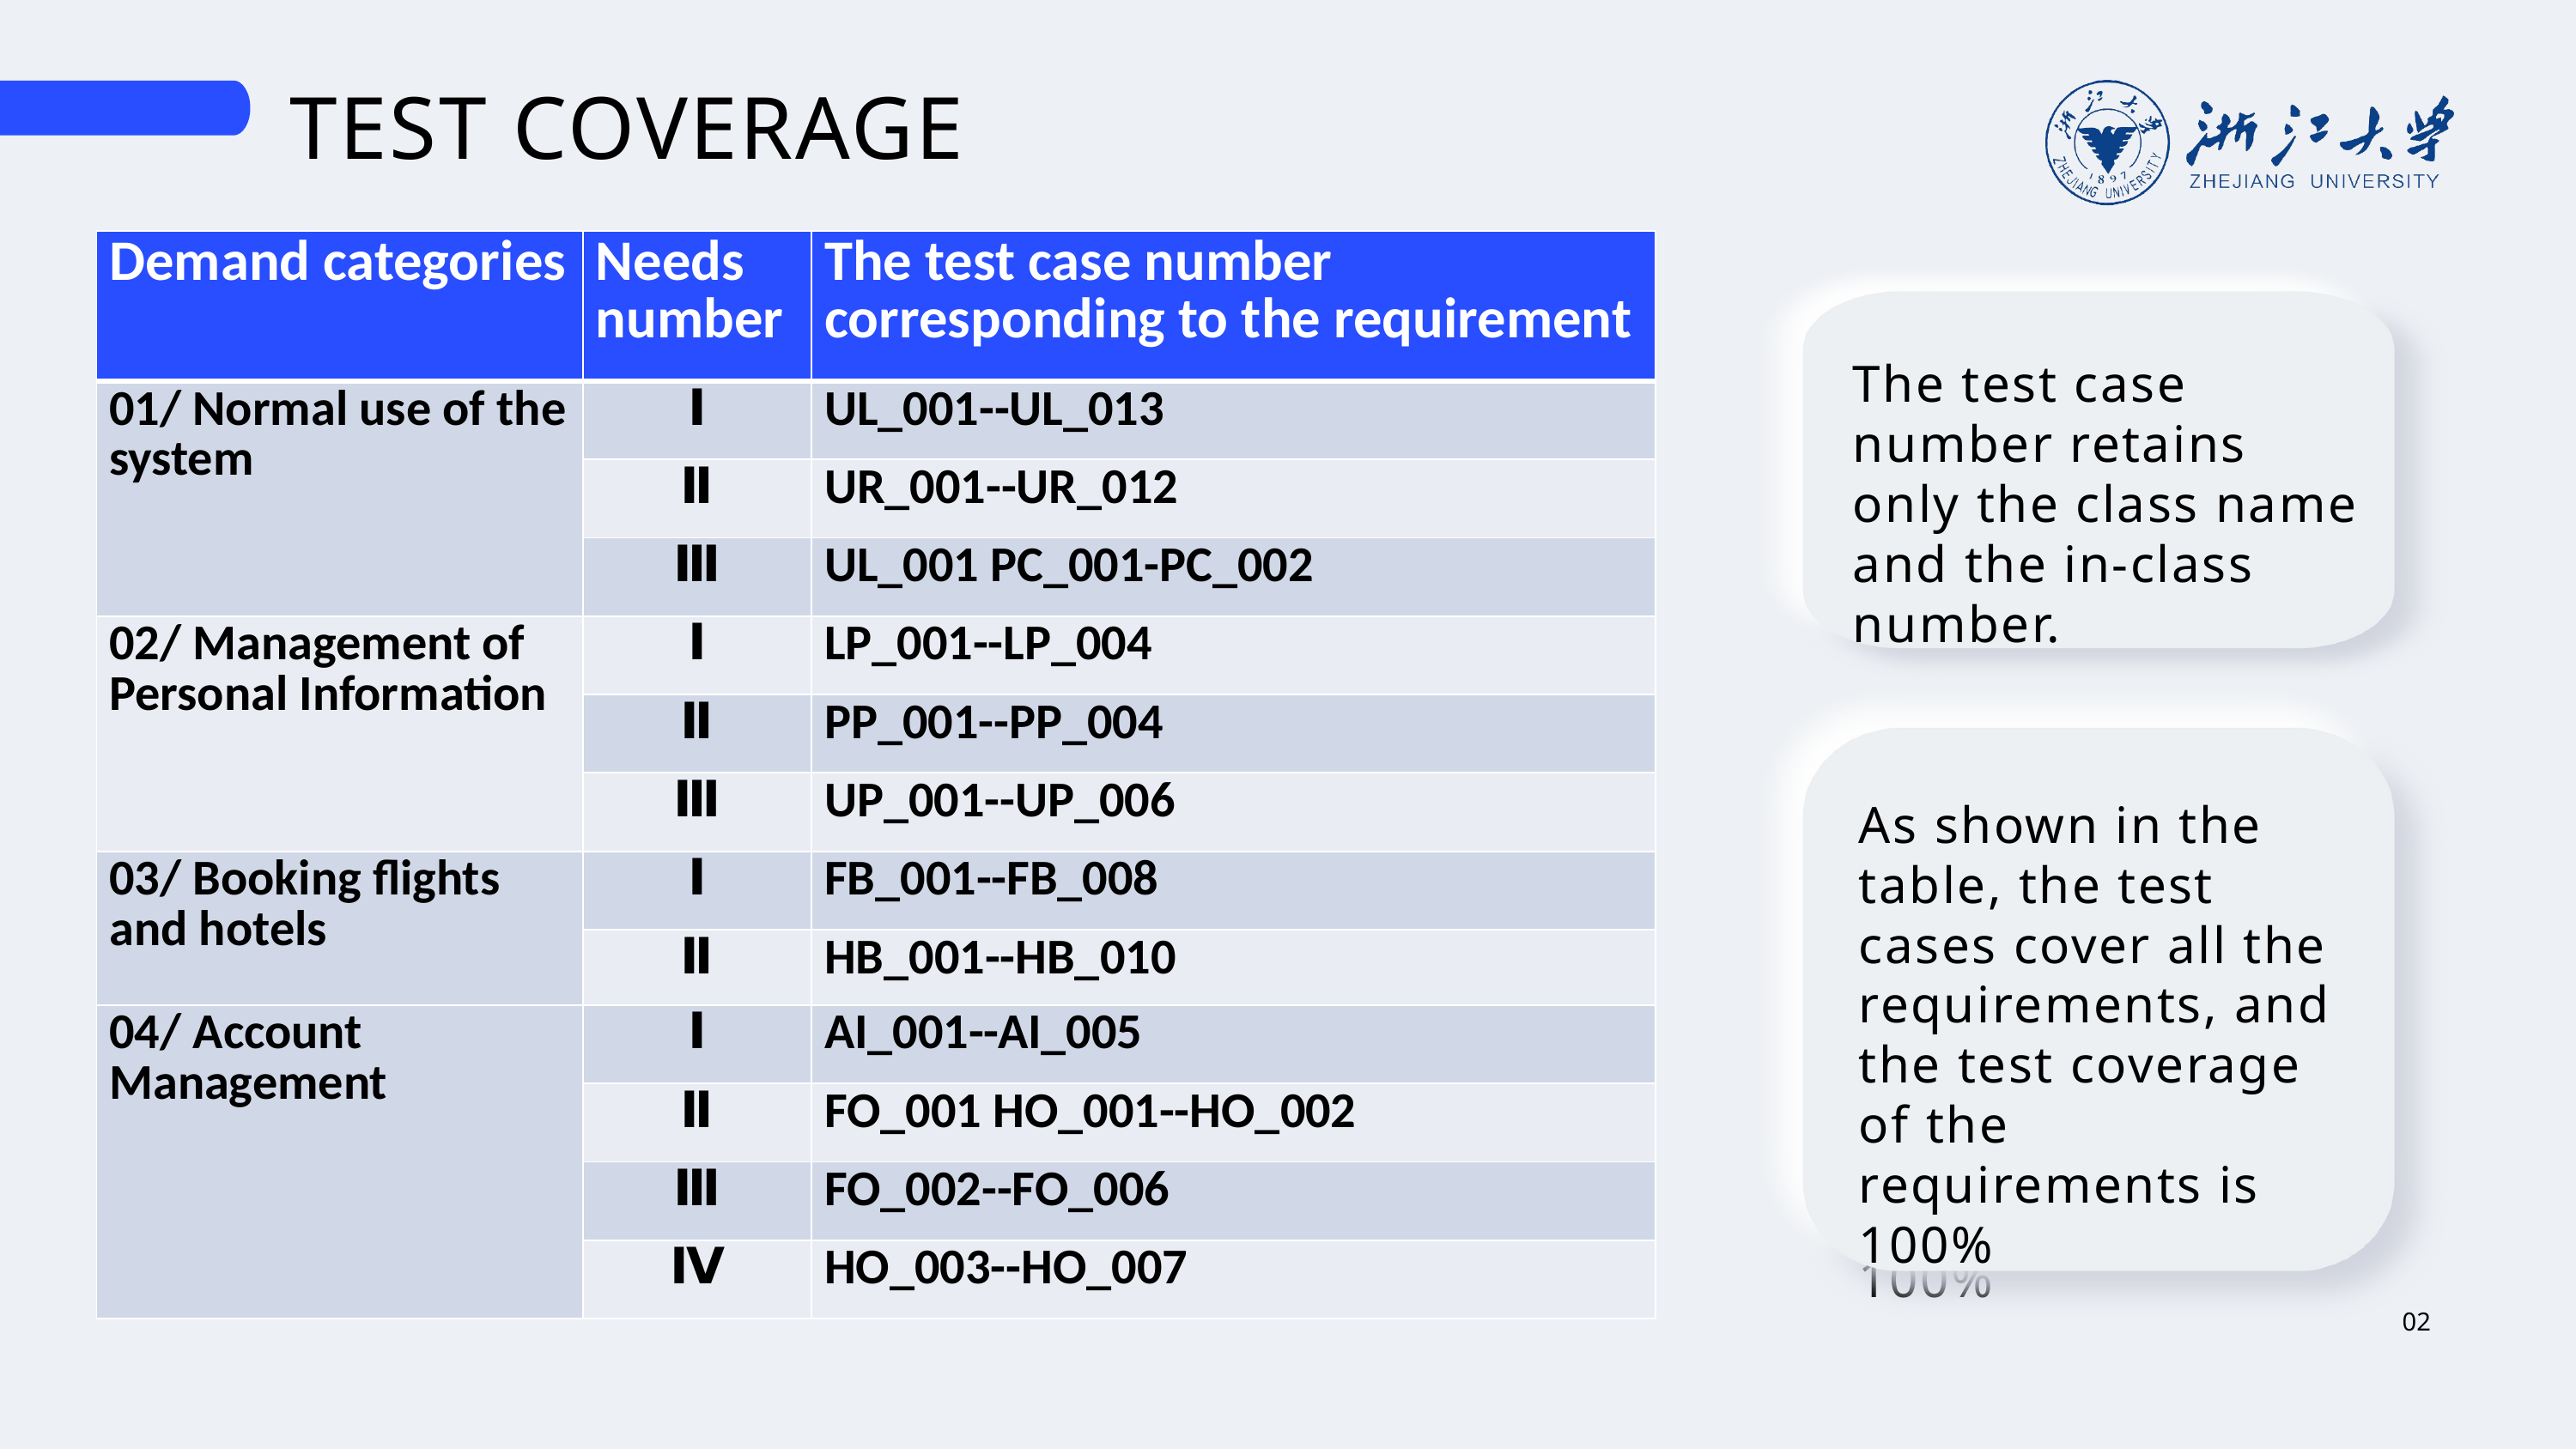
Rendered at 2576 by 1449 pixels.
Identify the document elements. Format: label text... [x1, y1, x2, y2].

table_cell Ⅰ [584, 384, 811, 458]
table_cell UP_001--UP_006 [812, 773, 1655, 851]
table_cell UR_001--UR_012 [812, 460, 1655, 537]
table_cell Ⅱ [584, 460, 811, 537]
table_cell Ⅱ [584, 1084, 811, 1161]
table_cell HO_003--HO_007 [812, 1241, 1655, 1318]
table_cell LP_001--LP_004 [812, 617, 1655, 694]
table_cell Ⅰ [584, 617, 811, 694]
table_cell 01/ Normal use of the system [97, 384, 582, 615]
table_cell FB_001--FB_008 [812, 852, 1655, 929]
table_cell 04/ Account Management [97, 1006, 582, 1318]
table_cell PP_001--PP_004 [812, 695, 1655, 772]
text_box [1749, 685, 2448, 1319]
text_box TEST COVERAGE [289, 15, 1229, 170]
table_cell Ⅲ [584, 538, 811, 615]
table_cell HB_001--HB_010 [812, 931, 1655, 1004]
picture [2038, 58, 2470, 217]
table_cell AI_001--AI_005 [812, 1006, 1655, 1082]
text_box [1749, 259, 2448, 680]
table_cell 03/ Booking flights and hotels [97, 852, 582, 1004]
table_cell Ⅱ [584, 931, 811, 1004]
text_box [0, 80, 251, 136]
table_cell Ⅰ [584, 852, 811, 929]
table_cell Ⅰ [584, 1006, 811, 1082]
table_cell UL_001--UL_013 [812, 384, 1655, 458]
table_header Needs number [584, 232, 811, 379]
table_cell 02/ Management of Personal Information [97, 617, 582, 851]
table_cell Ⅲ [584, 773, 811, 851]
table_cell UL_001 PC_001-PC_002 [812, 538, 1655, 615]
table_header Demand categories [97, 232, 582, 379]
text_box 02 [2400, 1326, 2432, 1337]
table_cell Ⅱ [584, 695, 811, 772]
table_cell Ⅳ [584, 1241, 811, 1318]
table_cell FO_002--FO_006 [812, 1162, 1655, 1240]
table_header The test case number corresponding to the requirement [812, 232, 1655, 379]
table_cell Ⅲ [584, 1162, 811, 1240]
table_cell FO_001 HO_001--HO_002 [812, 1084, 1655, 1161]
